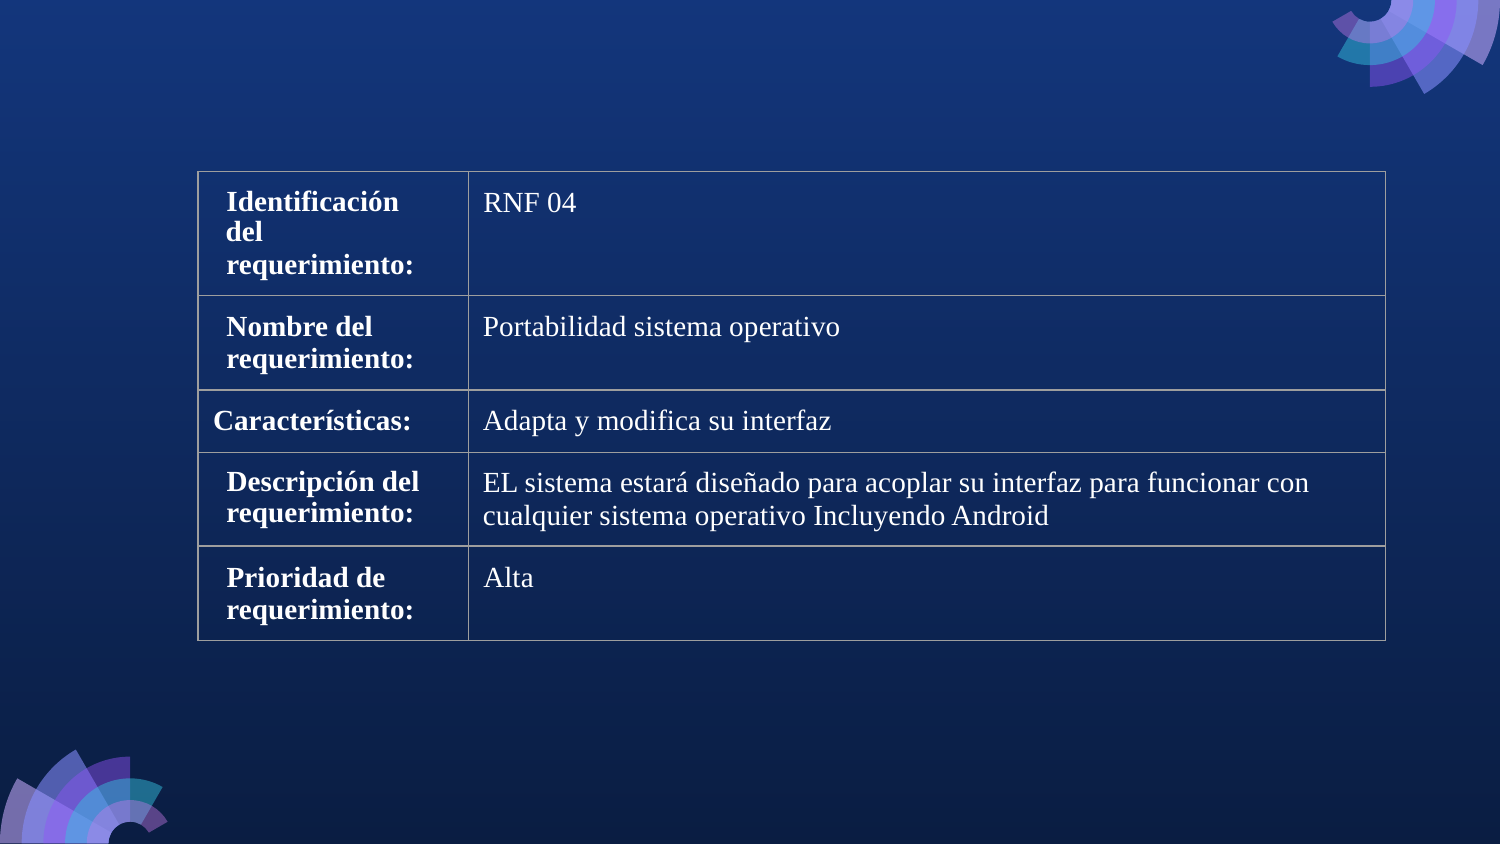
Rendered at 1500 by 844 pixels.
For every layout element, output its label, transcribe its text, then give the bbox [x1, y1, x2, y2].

table_cell Alta [469, 547, 1385, 640]
table_cell Descripción del requerimiento: [199, 453, 468, 545]
table_cell EL sistema estará diseñado para acoplar su interfaz para funcionar con cualquier sistema operativo Incluyendo Android [469, 453, 1385, 545]
table_cell Nombre del requerimiento: [199, 296, 468, 389]
table_cell Portabilidad sistema operativo [469, 296, 1385, 389]
table_cell Características: [199, 391, 468, 452]
table_cell Adapta y modifica su interfaz [469, 391, 1385, 452]
table_cell Prioridad de requerimiento: [199, 547, 468, 640]
table_header Identificación del requerimiento: [199, 172, 468, 295]
table_header RNF 04 [469, 172, 1385, 295]
